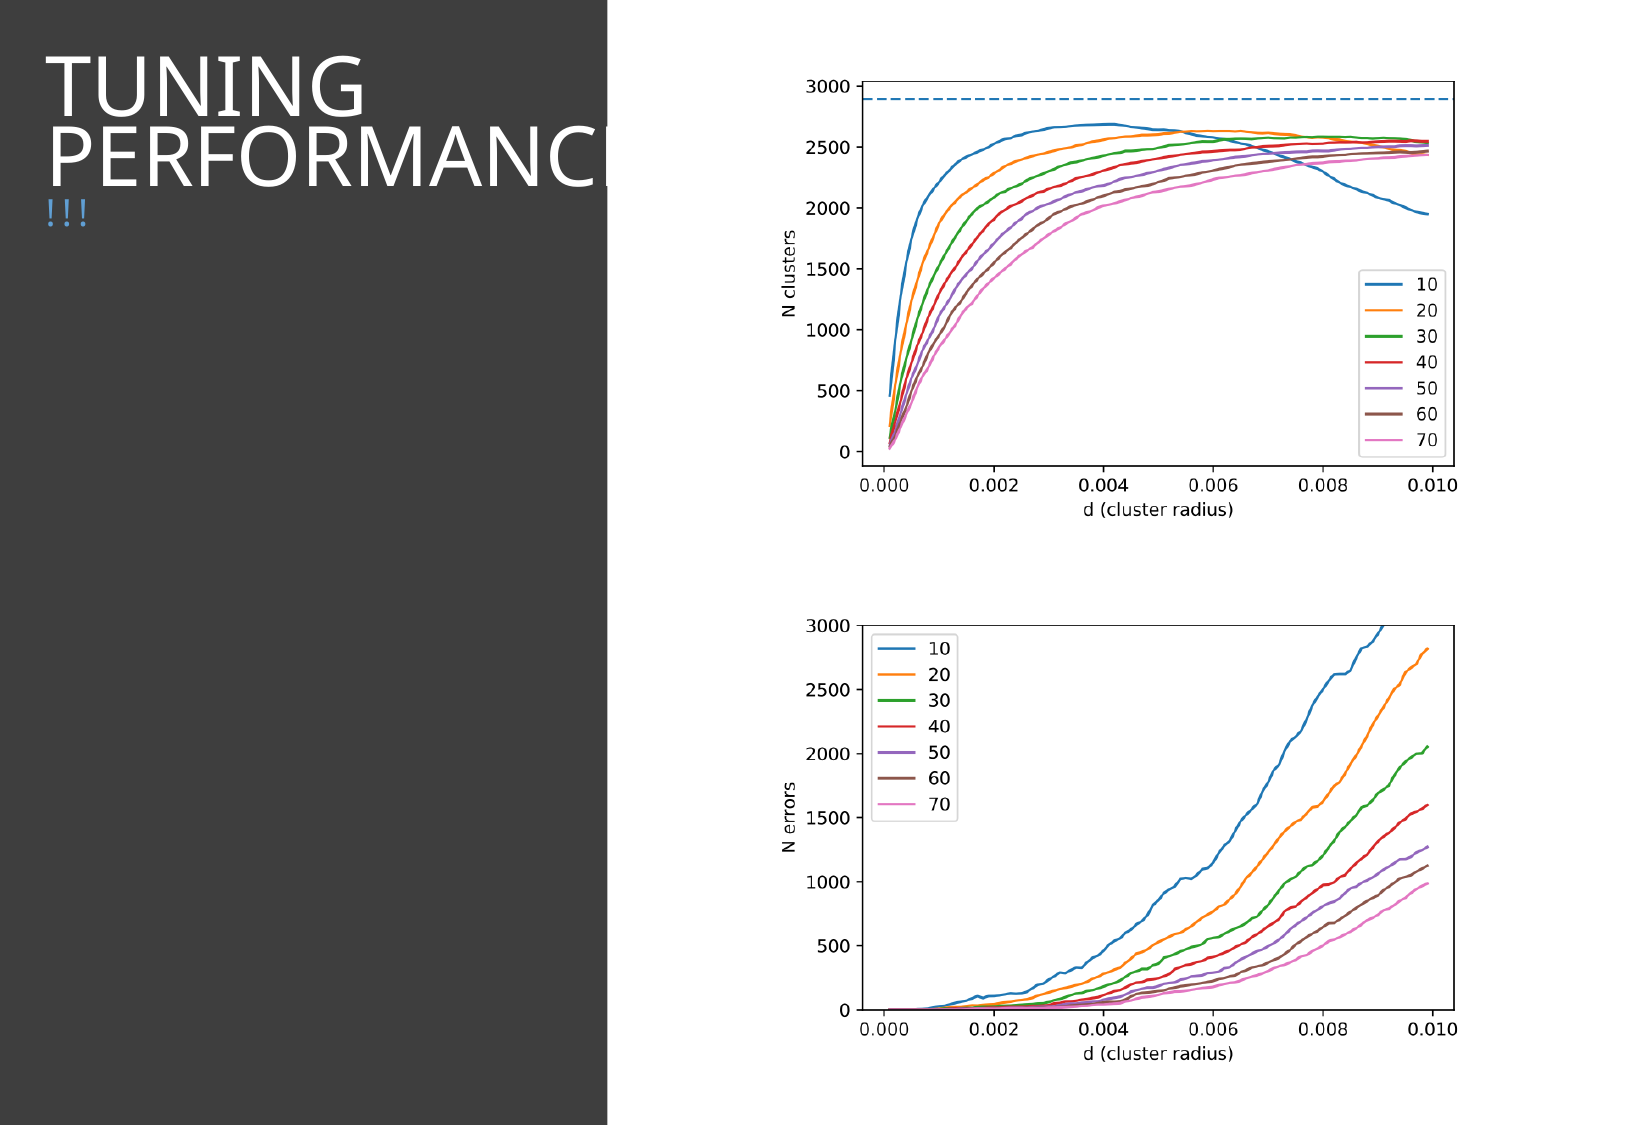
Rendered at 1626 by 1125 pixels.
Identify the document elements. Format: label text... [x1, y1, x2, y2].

picture [766, 20, 1530, 529]
text_box TUNING PERFORMANCE [45, 98, 736, 163]
text_box [0, 0, 608, 1125]
picture [766, 564, 1530, 1073]
text_box !!! [45, 181, 761, 246]
